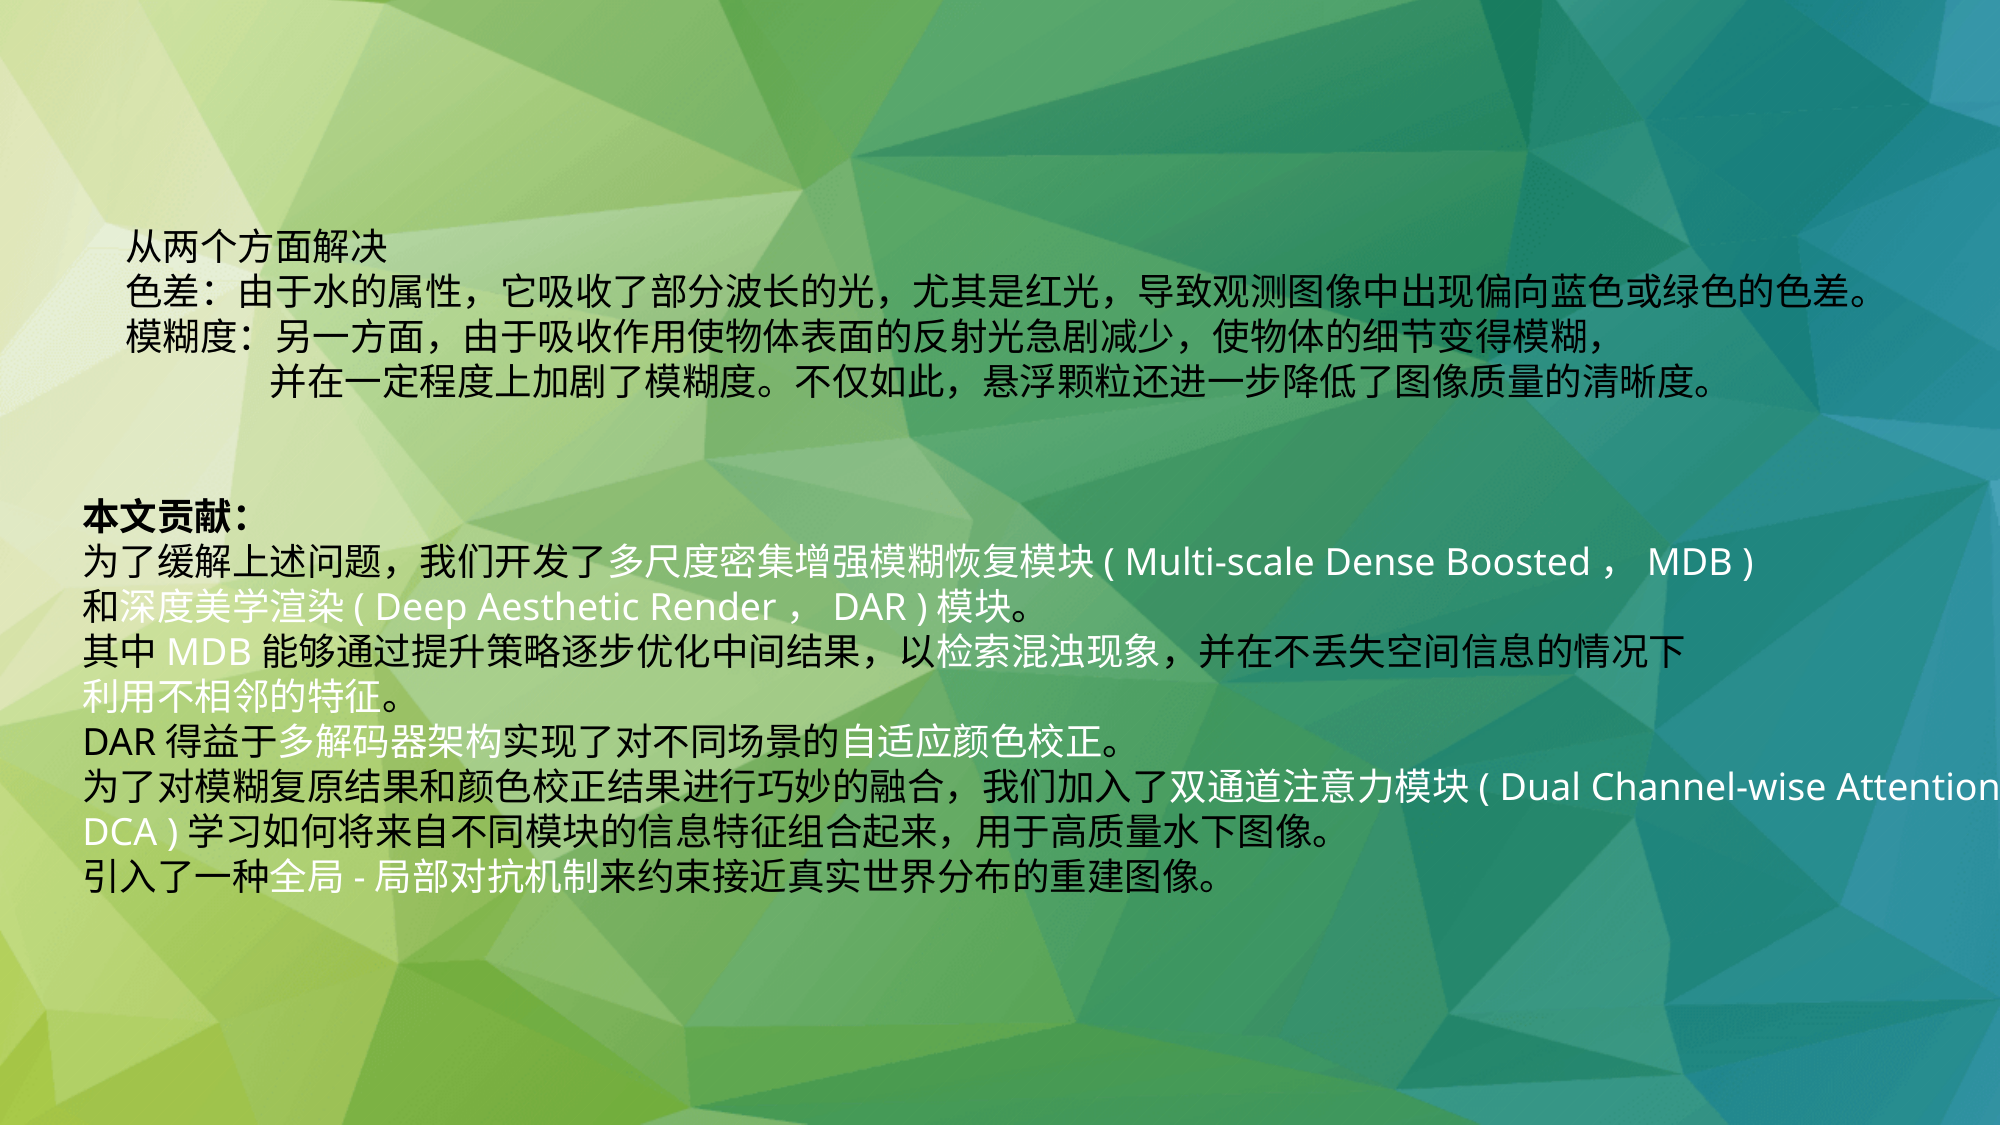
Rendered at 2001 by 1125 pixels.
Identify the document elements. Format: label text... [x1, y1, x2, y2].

text_box 从两个方面解决 色差：由于水的属性，它吸收了部分波长的光，尤其是红光，导致观测图像中出现偏向蓝色或绿色的色差。 模糊度：另一方面，由于吸收作用使物体表面的反射光急剧减少，使物体的细节变得模糊， 并在一定程度上加剧了模糊度。不仅如此，悬浮颗粒还进一步降低了图像质量的清晰度。 [110, 215, 1903, 411]
picture [0, 0, 2000, 1125]
text_box 本文贡献： 为了缓解上述问题，我们开发了多尺度密集增强模糊恢复模块( Multi-scale Dense Boosted，MDB ) 和深度美学渲染( Deep Aesthetic Render，DAR )模块。 其中MDB能够通过提升策略逐步优化中间结果，以检索混浊现象，并在不丢失空间信息的情况下 利用不相邻的特征。 DAR得益于多解码器架构实现了对不同场景的自适应颜色校正。 为了对模糊复原结果和颜色校正结果进行巧妙的融合，我们加入了双通道注意力模块( Dual Channel-wise Attention， DCA )学习如何将来自不同模块的信息特征组合起来，用于高质量水下图像。 引入了一种全局-局部对抗机制来约束接近真实世界分布的重建图像。 [67, 485, 2000, 905]
